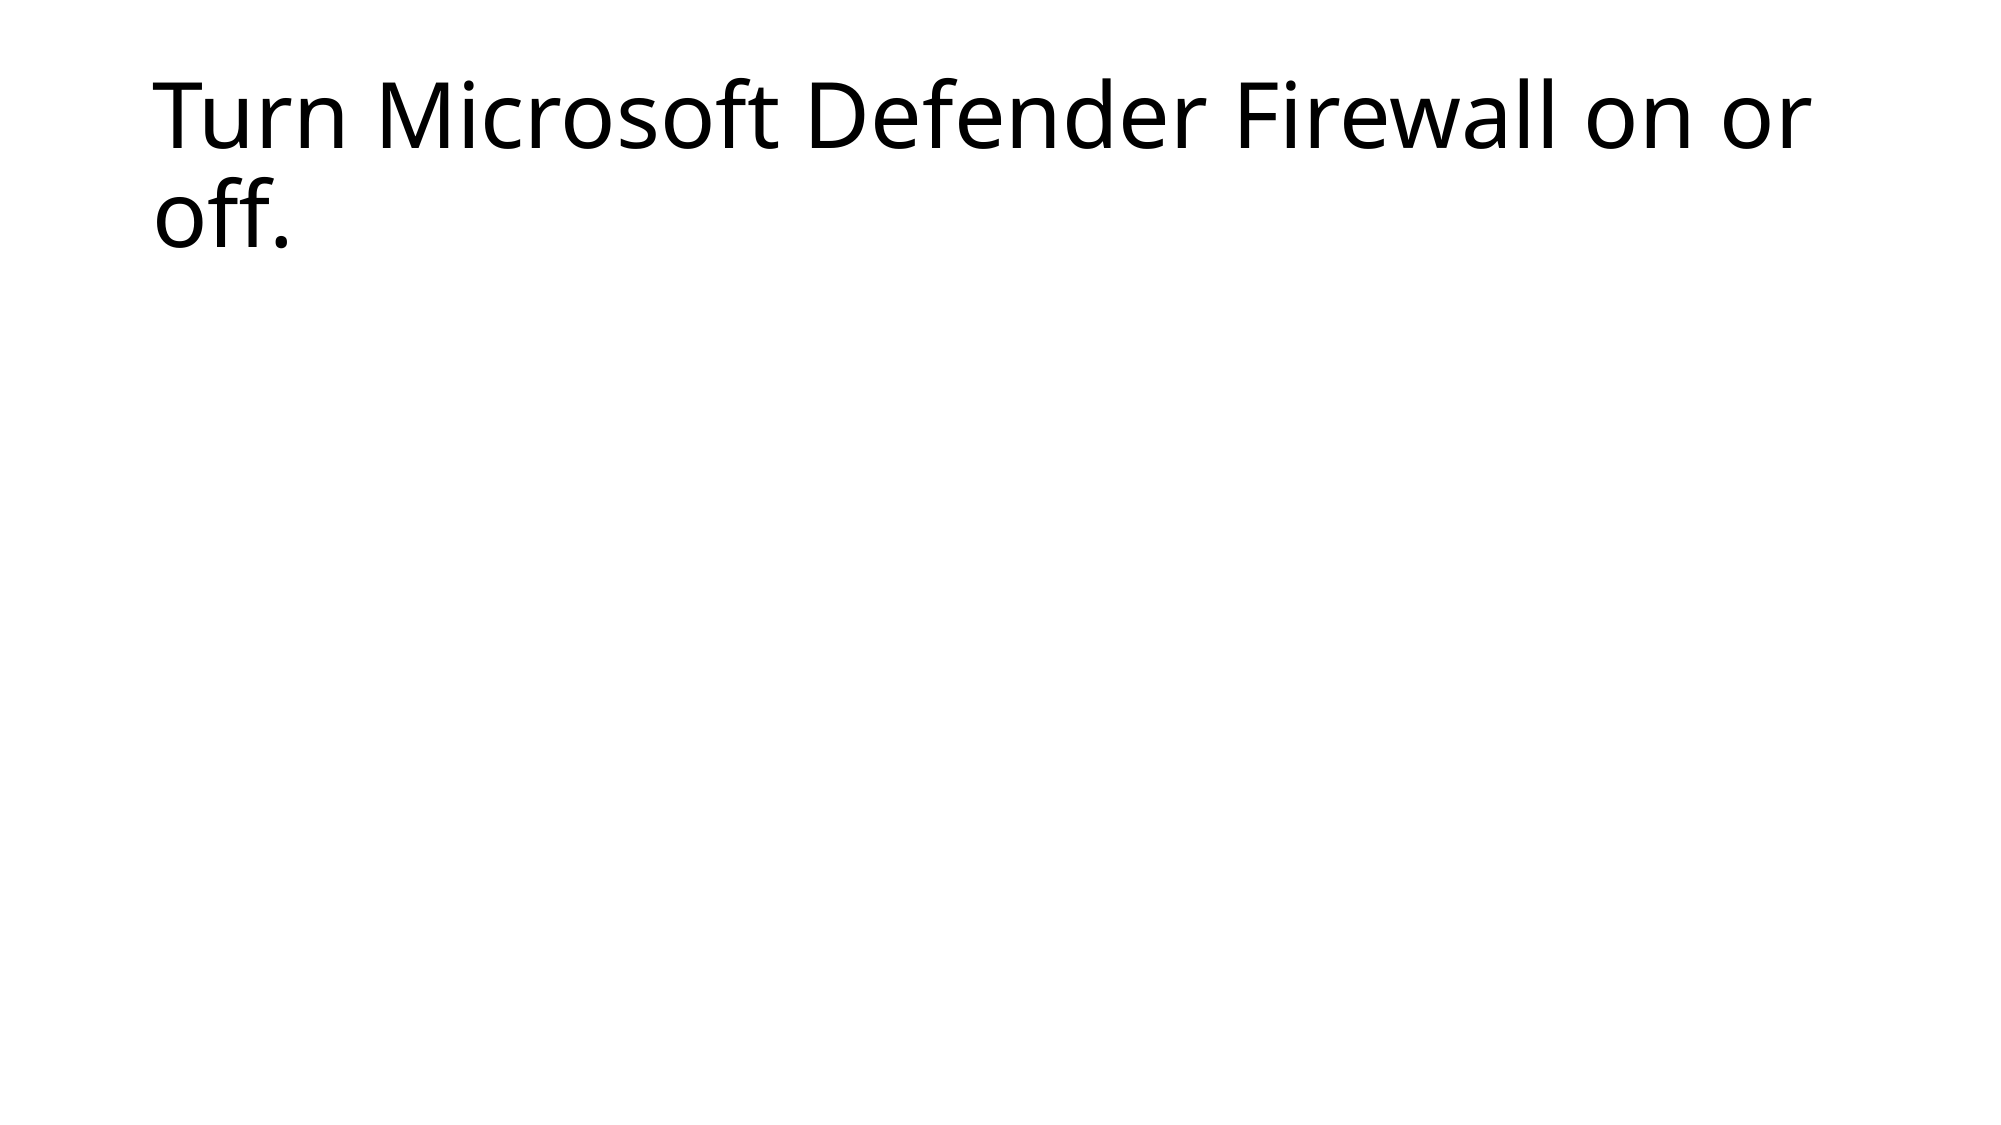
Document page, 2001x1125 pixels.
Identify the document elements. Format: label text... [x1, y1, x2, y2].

title Turn Microsoft Defender Firewall on or off. [137, 59, 1863, 278]
